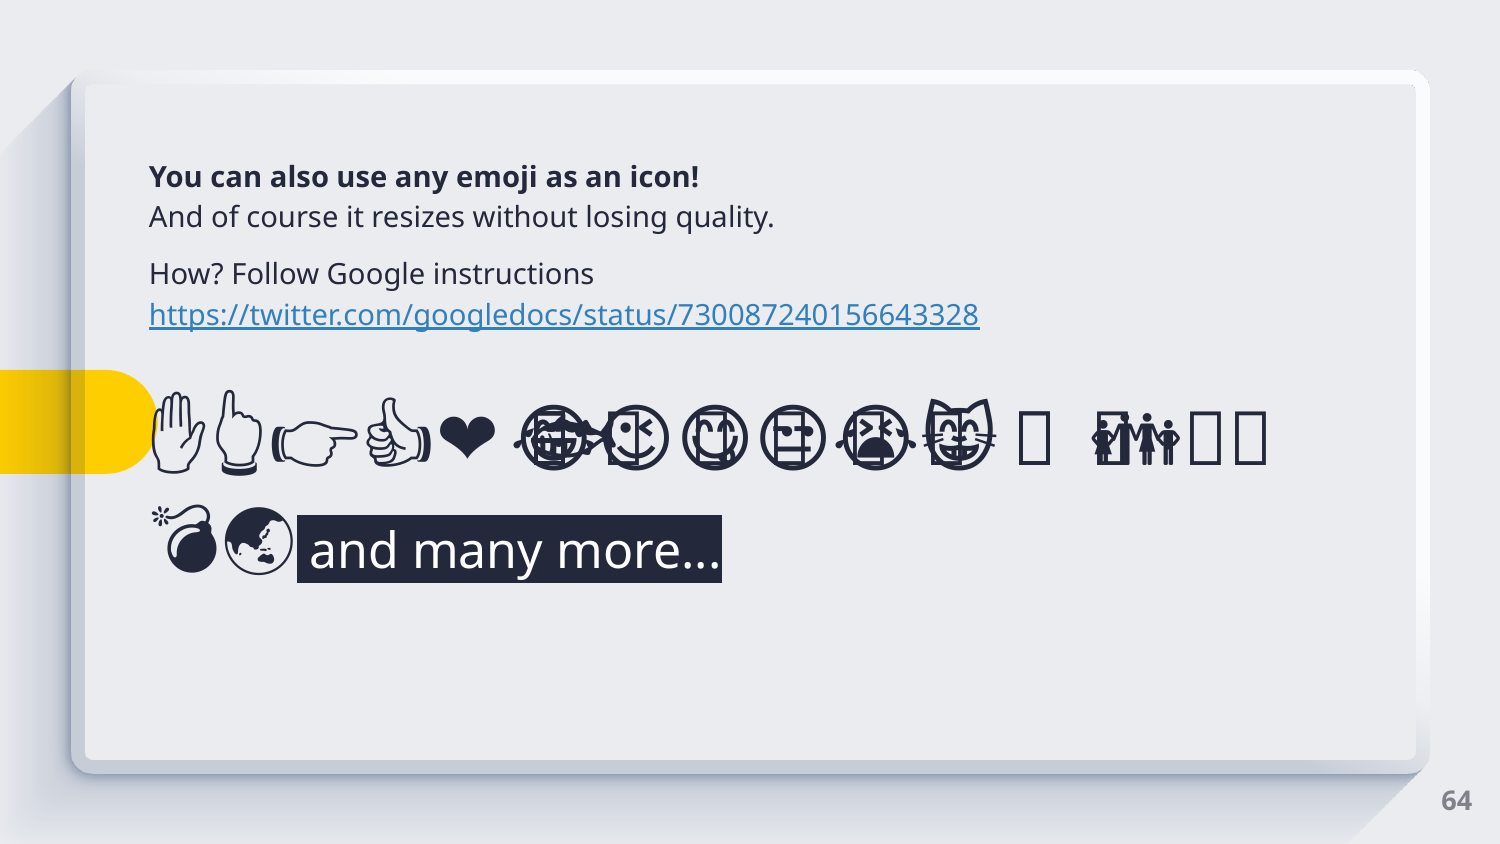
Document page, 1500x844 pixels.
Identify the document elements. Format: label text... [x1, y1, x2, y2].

slide_number 64 [1414, 759, 1500, 844]
list You can also use any emoji as an icon! And of course it resizes without losing quality. How? Follow Google instructions https://twitter.com/googledocs/status/730087240156643328 [148, 153, 1351, 342]
picture [0, 0, 1500, 844]
text_box ✋👆👉👍👤👦👧👨👩👪💃🏃💑❤😂😉😋😒😭👶😸🐟🍒🍔💣📌📖🔨🎃🎈🎨🏈🏰🌏🔌🔑 and many more... [148, 376, 1351, 701]
